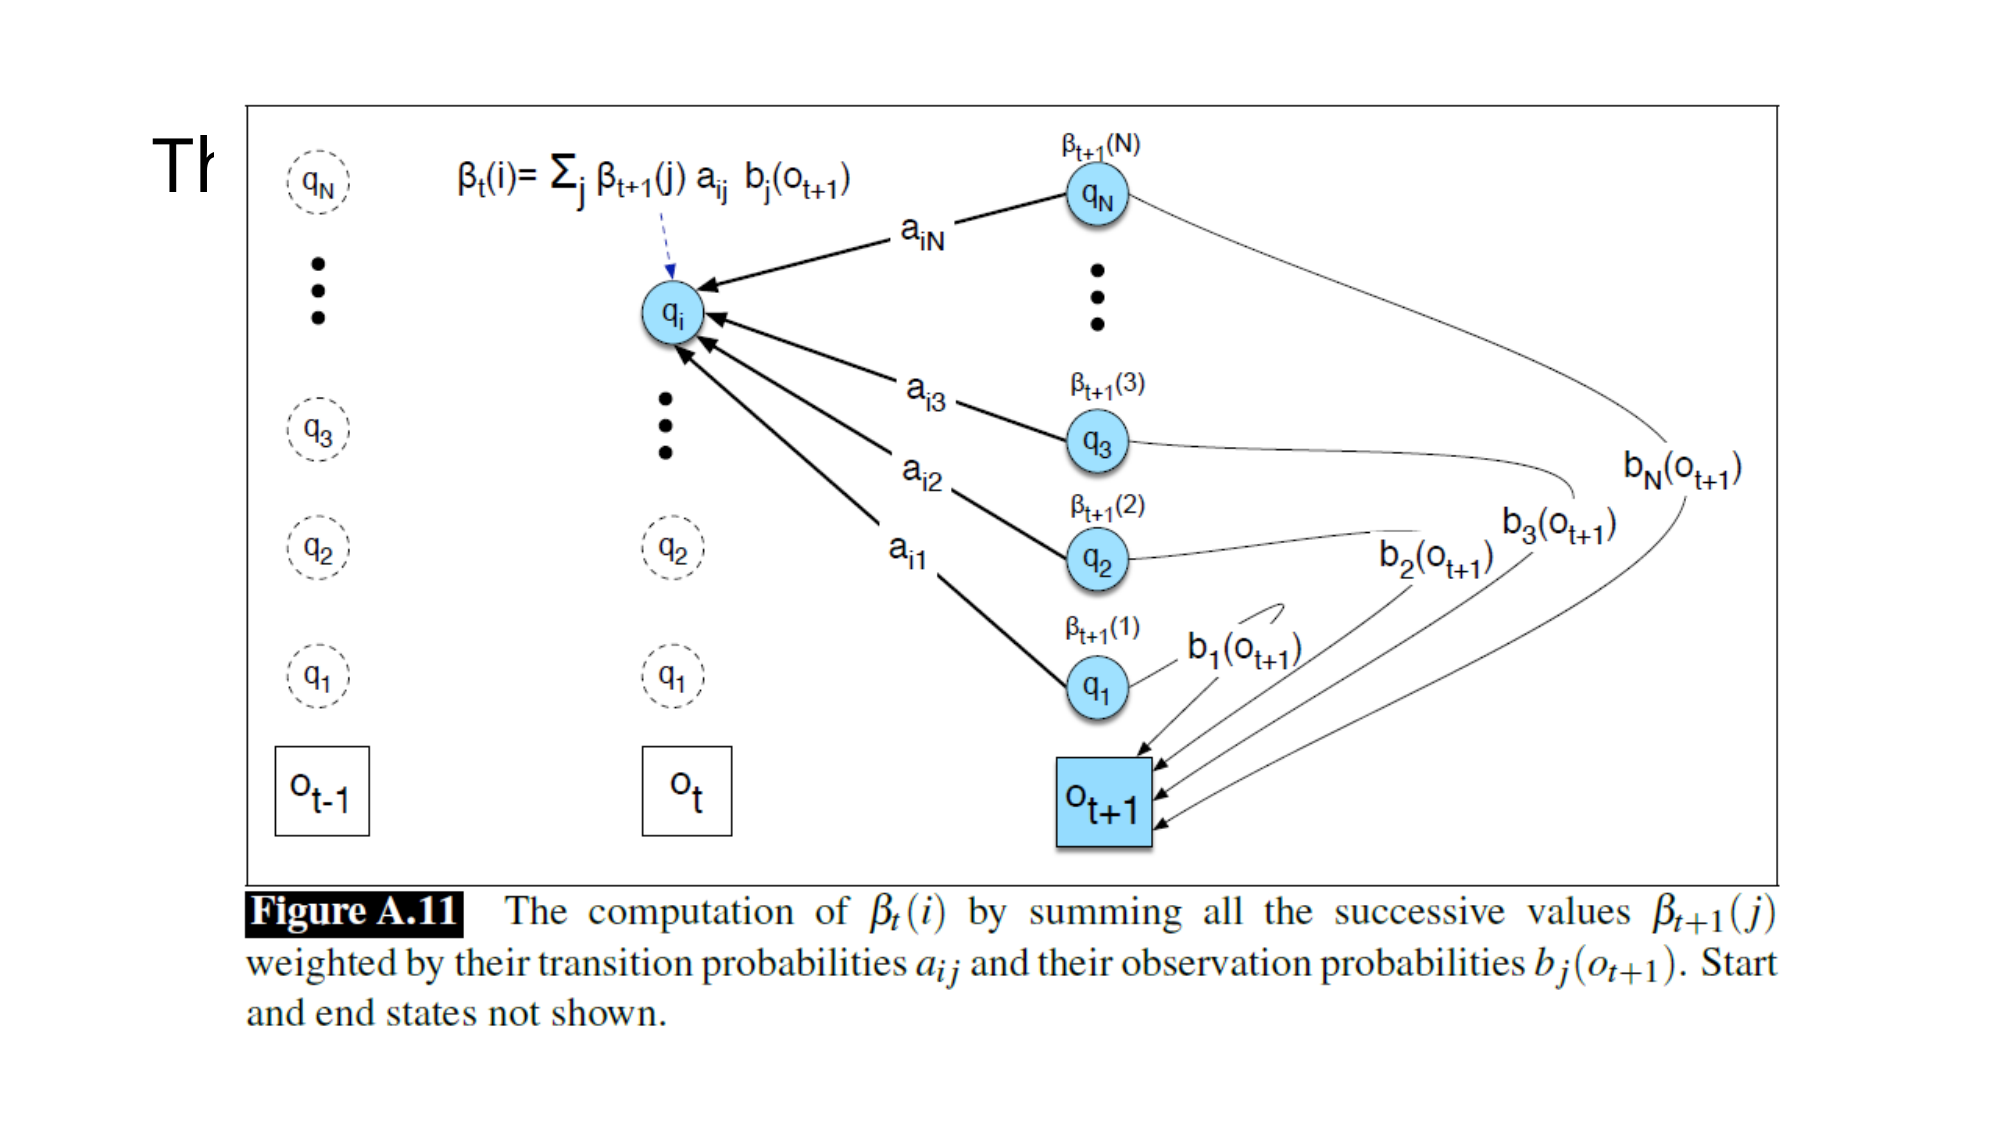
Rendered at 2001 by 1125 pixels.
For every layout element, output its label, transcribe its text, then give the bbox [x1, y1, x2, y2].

picture [214, 85, 1786, 1040]
title The Backward Probability [137, 59, 1863, 278]
